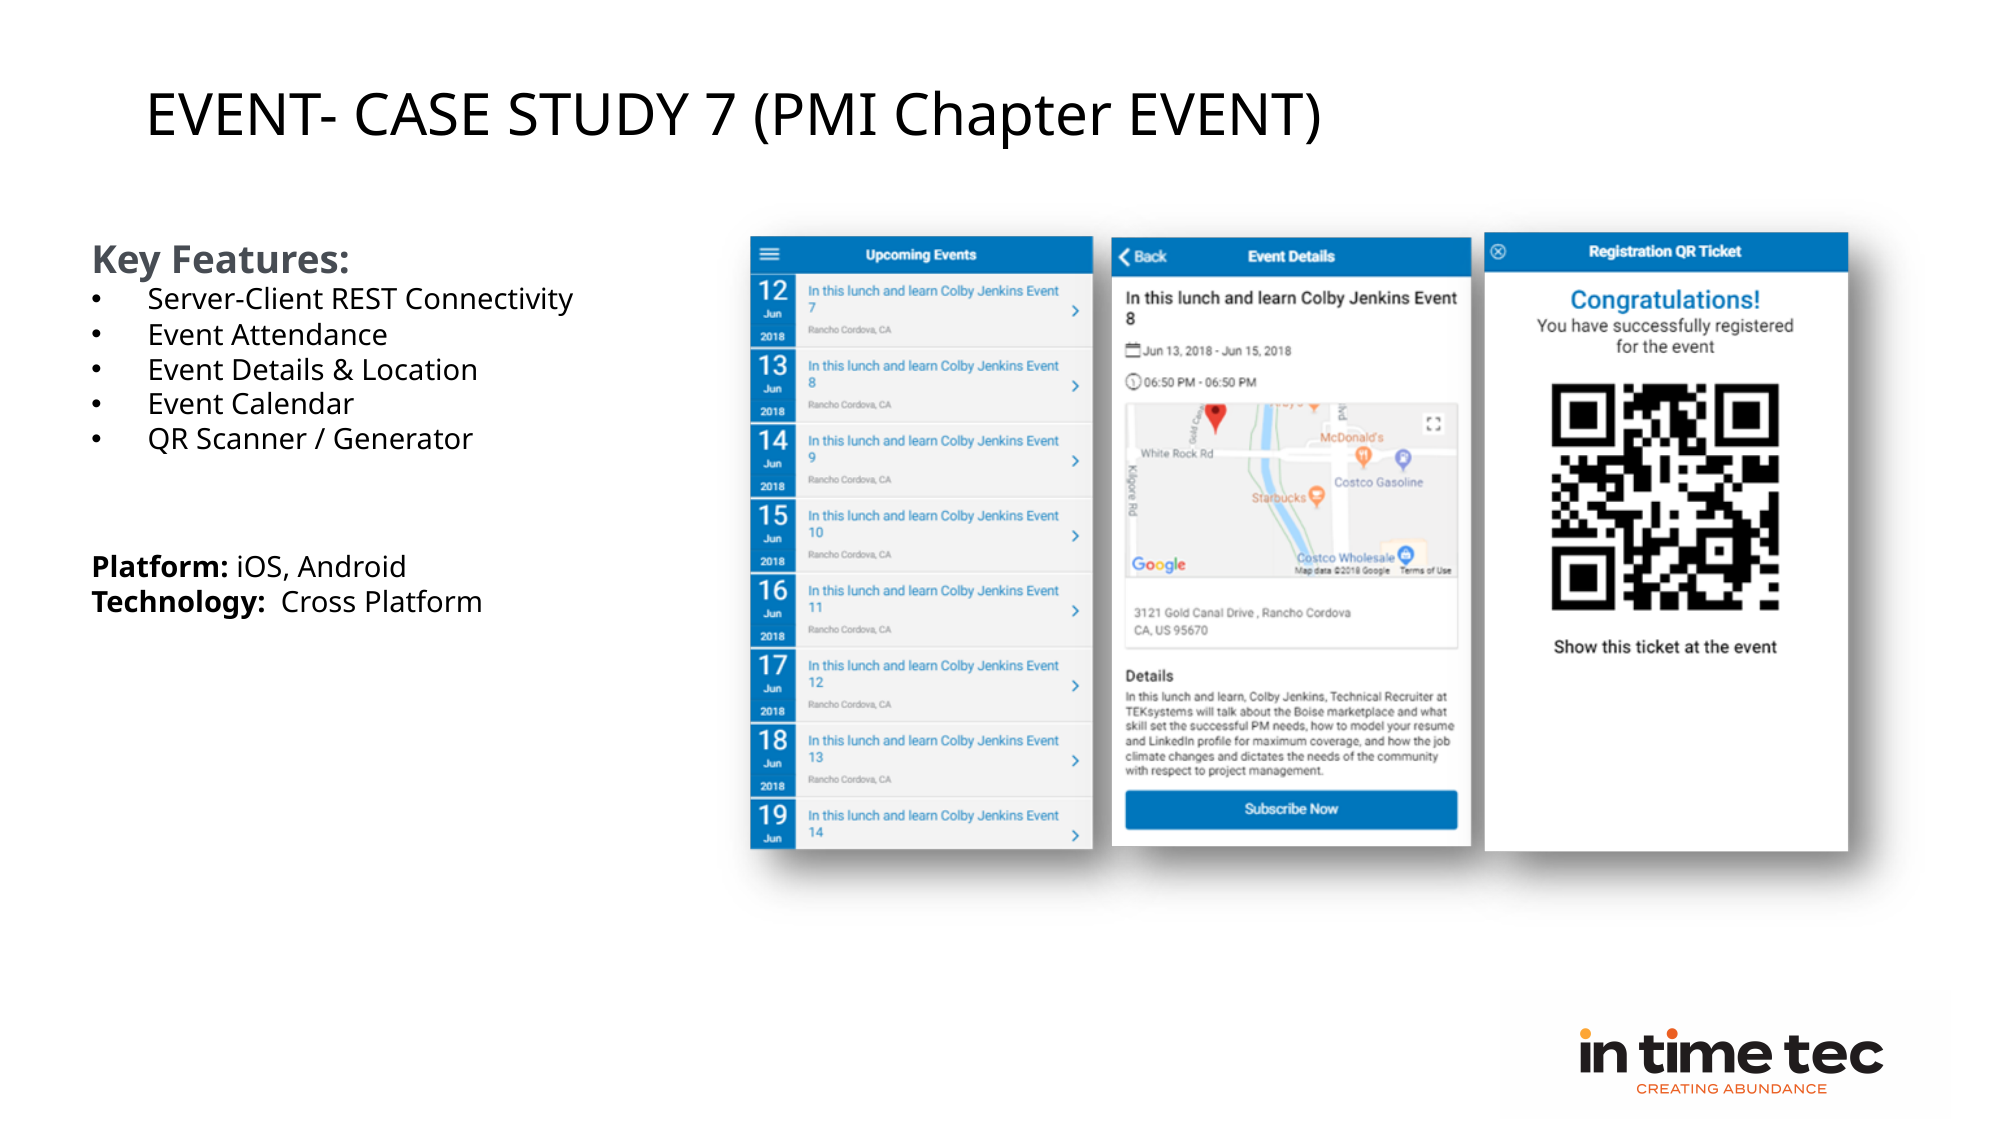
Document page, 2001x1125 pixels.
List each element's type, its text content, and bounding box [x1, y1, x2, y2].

picture [709, 191, 1934, 936]
title EVENT- CASE STUDY 7 (PMI Chapter EVENT) [130, 36, 1931, 177]
text_box Key Features: Server-Client REST Connectivity Event Attendance Event Details & Location Event Calendar QR Scanner / Generator Platform: iOS, Android Technology: Cross Platform [81, 227, 710, 1125]
picture [1500, 990, 1953, 1119]
